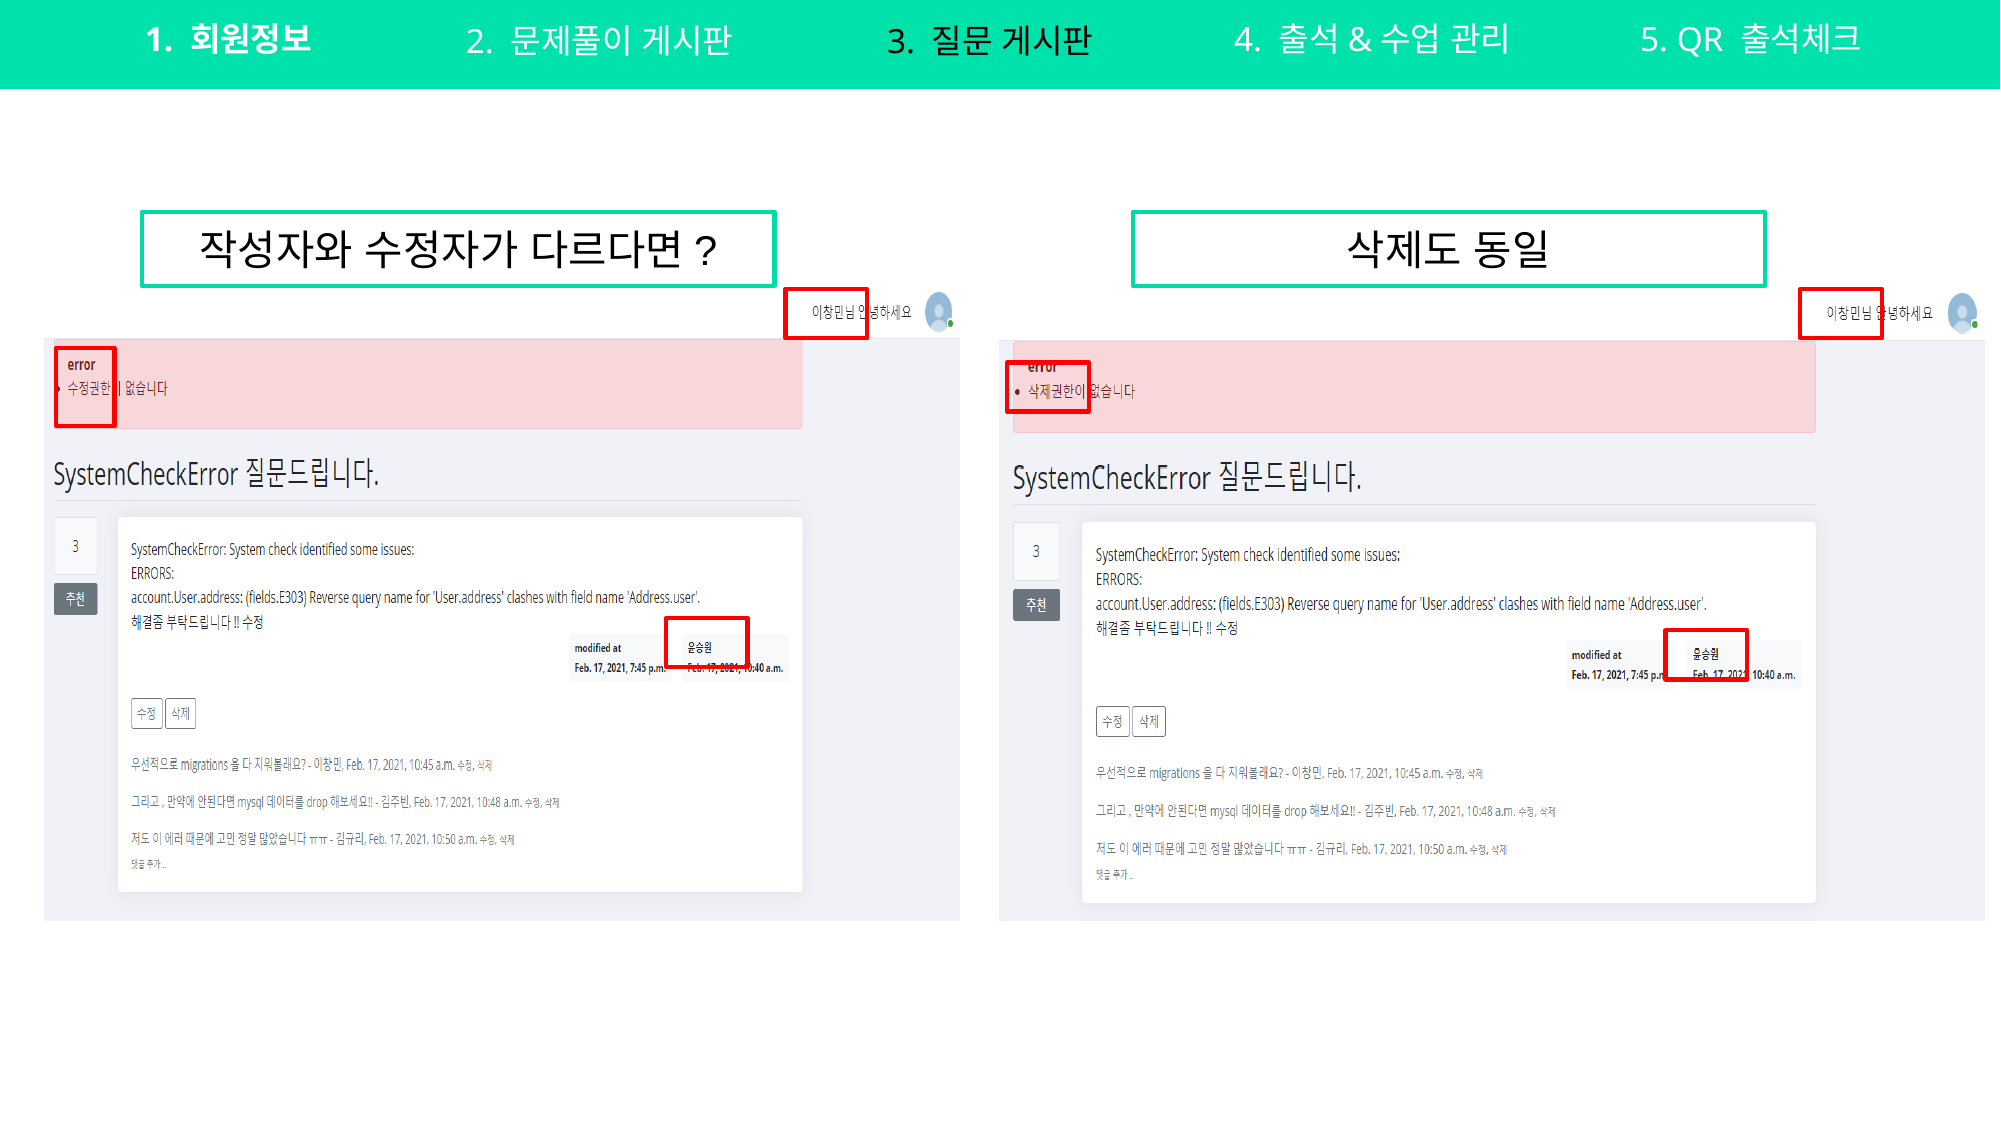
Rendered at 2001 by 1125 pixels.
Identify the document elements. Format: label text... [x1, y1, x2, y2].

text_box 삭제도 동일 [1131, 210, 1767, 287]
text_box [1549, 10, 1912, 74]
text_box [0, 10, 1547, 74]
text_box 작성자와 수정자가 다르다면? [140, 210, 777, 287]
text_box [0, 0, 2000, 89]
picture [44, 288, 961, 921]
picture [999, 288, 1986, 921]
